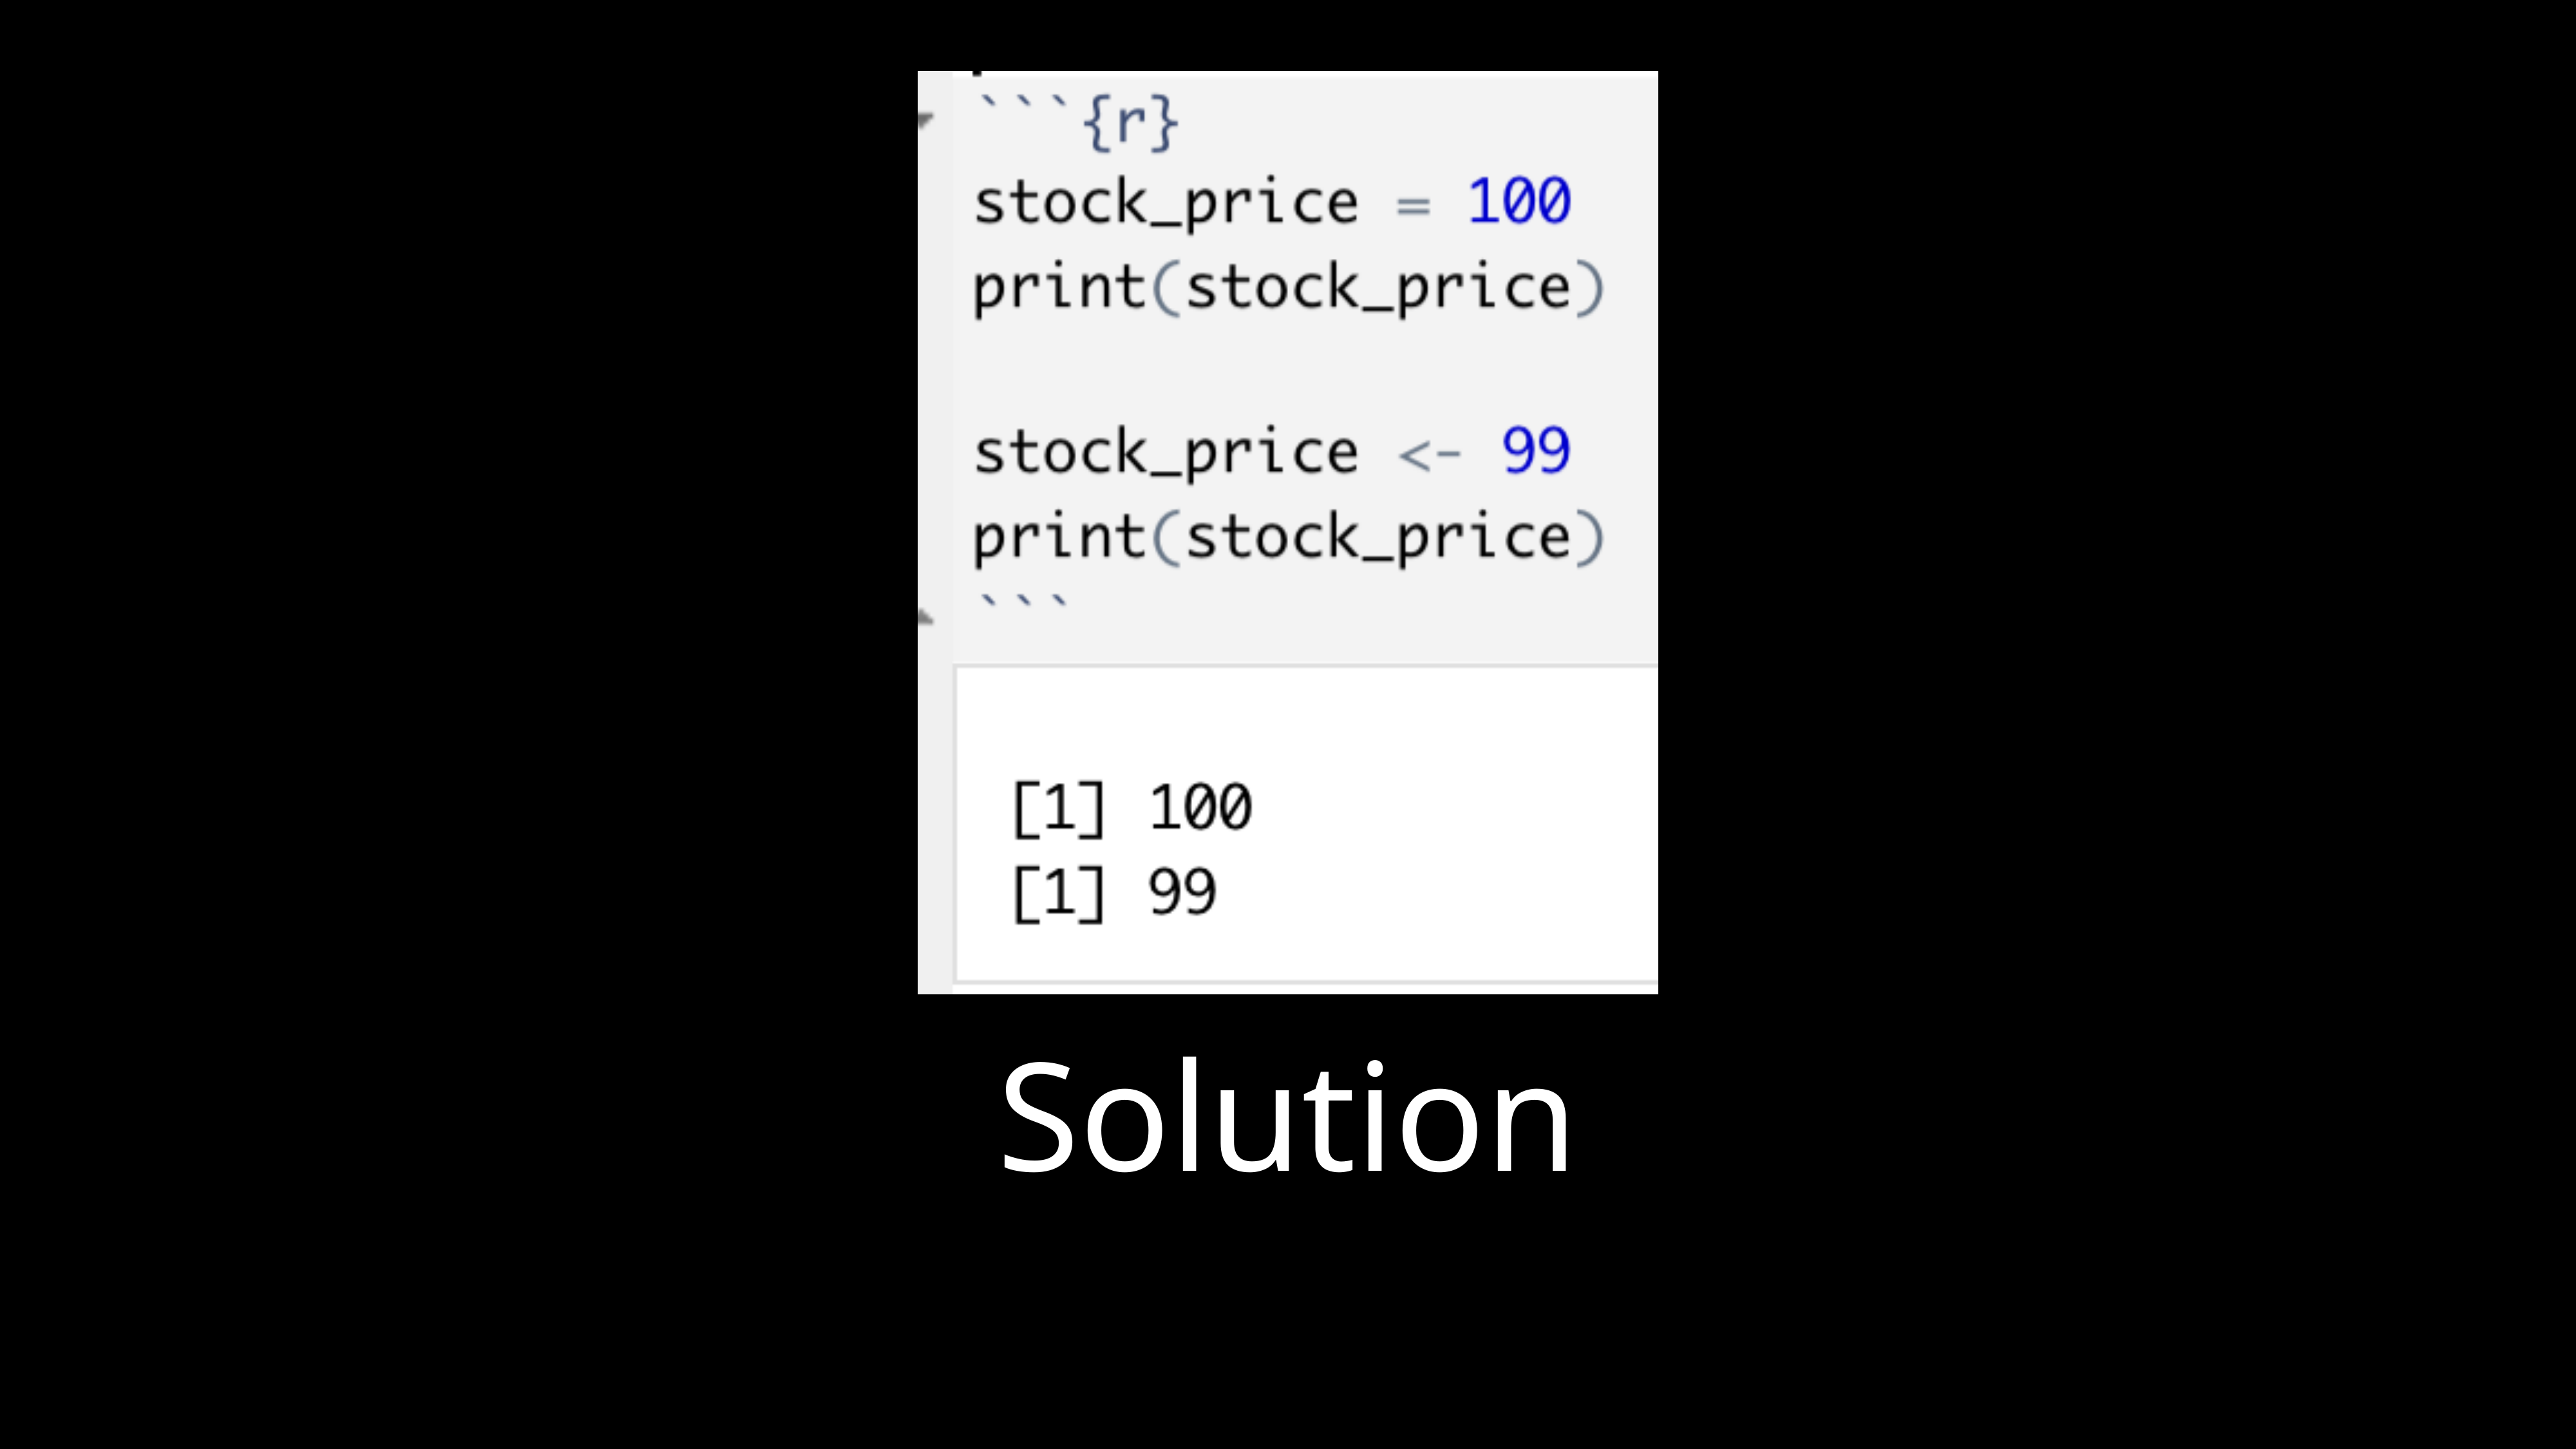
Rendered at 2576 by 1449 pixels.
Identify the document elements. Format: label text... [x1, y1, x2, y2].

title Solution [66, 1004, 2510, 1218]
picture [918, 71, 1659, 994]
